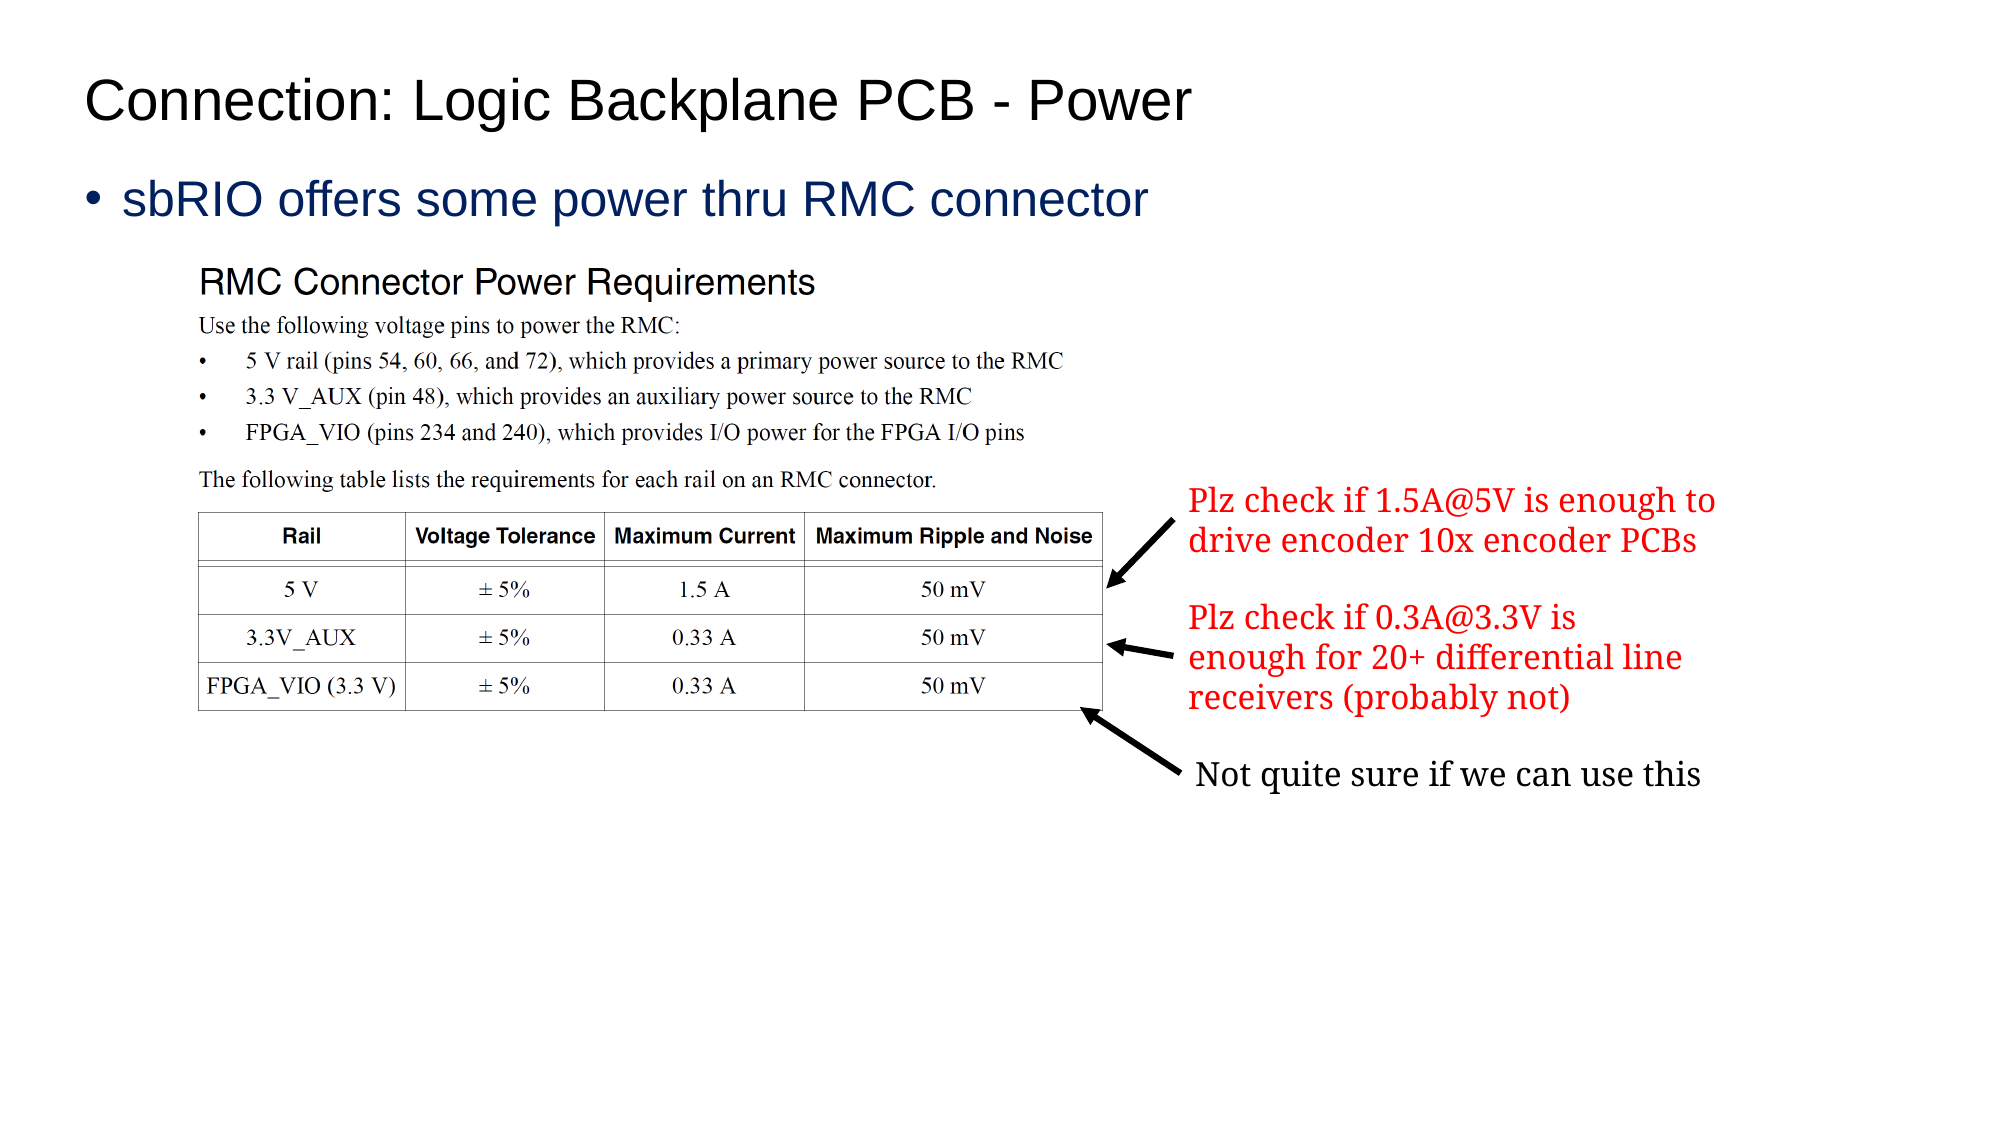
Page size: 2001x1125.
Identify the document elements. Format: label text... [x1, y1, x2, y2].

text_box Plz check if 0.3A@3.3V is enough for 20+ differential line receivers (probably not) [1173, 588, 1711, 724]
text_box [1106, 644, 1174, 657]
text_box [1079, 707, 1181, 774]
list sbRIO offers some power thru RMC connector [69, 165, 1931, 1013]
picture [181, 256, 1114, 720]
text_box Plz check if 1.5A@5V is enough to drive encoder 10x encoder PCBs [1173, 471, 1802, 567]
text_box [1106, 519, 1174, 589]
title Connection: Logic Backplane PCB - Power [69, 58, 1931, 145]
text_box Not quite sure if we can use this [1180, 745, 1718, 801]
